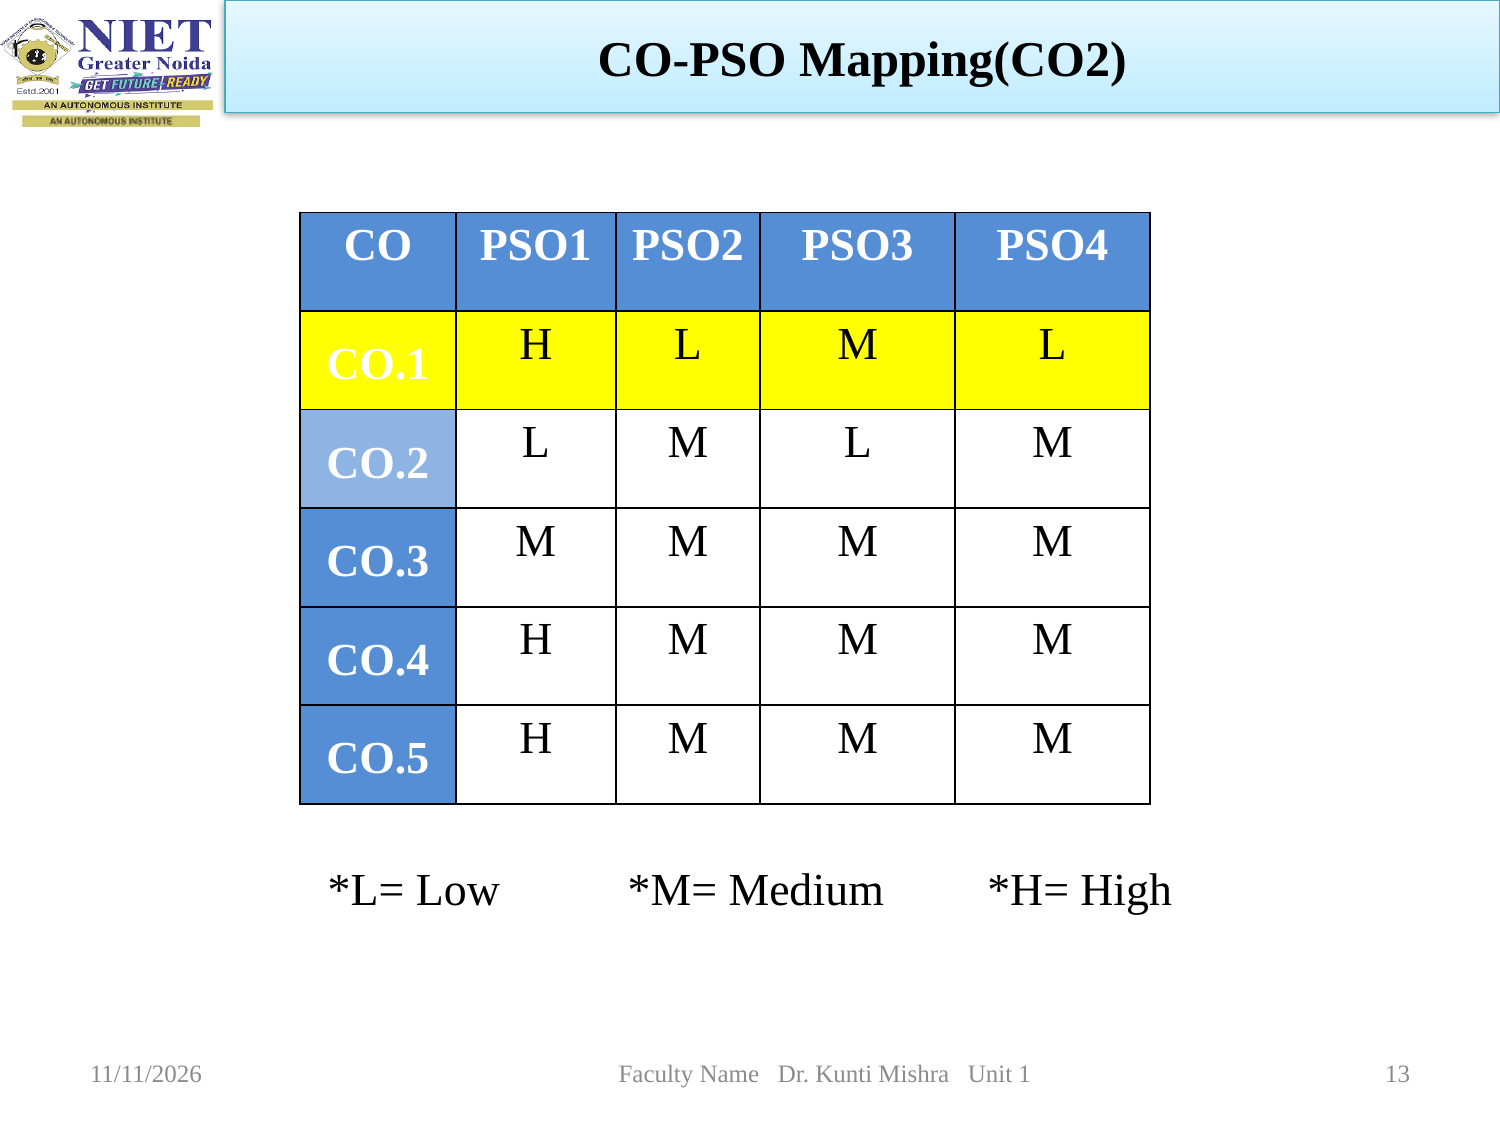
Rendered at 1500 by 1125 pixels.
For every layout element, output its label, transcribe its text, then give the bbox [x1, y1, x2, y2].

table_cell M [761, 608, 954, 704]
table_cell L [457, 410, 615, 507]
table_cell M [761, 706, 954, 803]
table_cell M [761, 509, 954, 606]
table_header CO [301, 213, 455, 310]
table_cell M [617, 509, 759, 606]
picture [0, 18, 213, 127]
table_header PSO4 [956, 213, 1149, 310]
table_cell CO.4 [301, 608, 455, 704]
table_cell M [617, 410, 759, 507]
table_cell H [457, 706, 615, 803]
slide_number 13 [1074, 1042, 1425, 1103]
table_cell CO.3 [301, 509, 455, 606]
table_cell L [617, 312, 759, 409]
table_cell CO.5 [301, 706, 455, 803]
table_cell M [617, 608, 759, 704]
table_cell CO.1 [301, 312, 455, 409]
table_cell CO.2 [301, 410, 455, 507]
table_cell M [617, 706, 759, 803]
table_cell H [457, 608, 615, 704]
table_cell M [956, 706, 1149, 803]
table_cell M [457, 509, 615, 606]
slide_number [75, 1042, 412, 1103]
list *L= Low *M= Medium *H= High [75, 275, 1425, 1018]
table_cell L [956, 312, 1149, 409]
table_cell M [761, 312, 954, 409]
table_header PSO2 [617, 213, 759, 310]
table_cell M [956, 410, 1149, 507]
text_box CO-PSO Mapping(CO2) [224, 0, 1500, 113]
table_cell L [761, 410, 954, 507]
table_header PSO3 [761, 213, 954, 310]
table_cell M [956, 608, 1149, 704]
footer Faculty Name Dr. Kunti Mishra Unit 1 [412, 1042, 1074, 1103]
table_header PSO1 [457, 213, 615, 310]
table_cell M [956, 509, 1149, 606]
table_cell H [457, 312, 615, 409]
